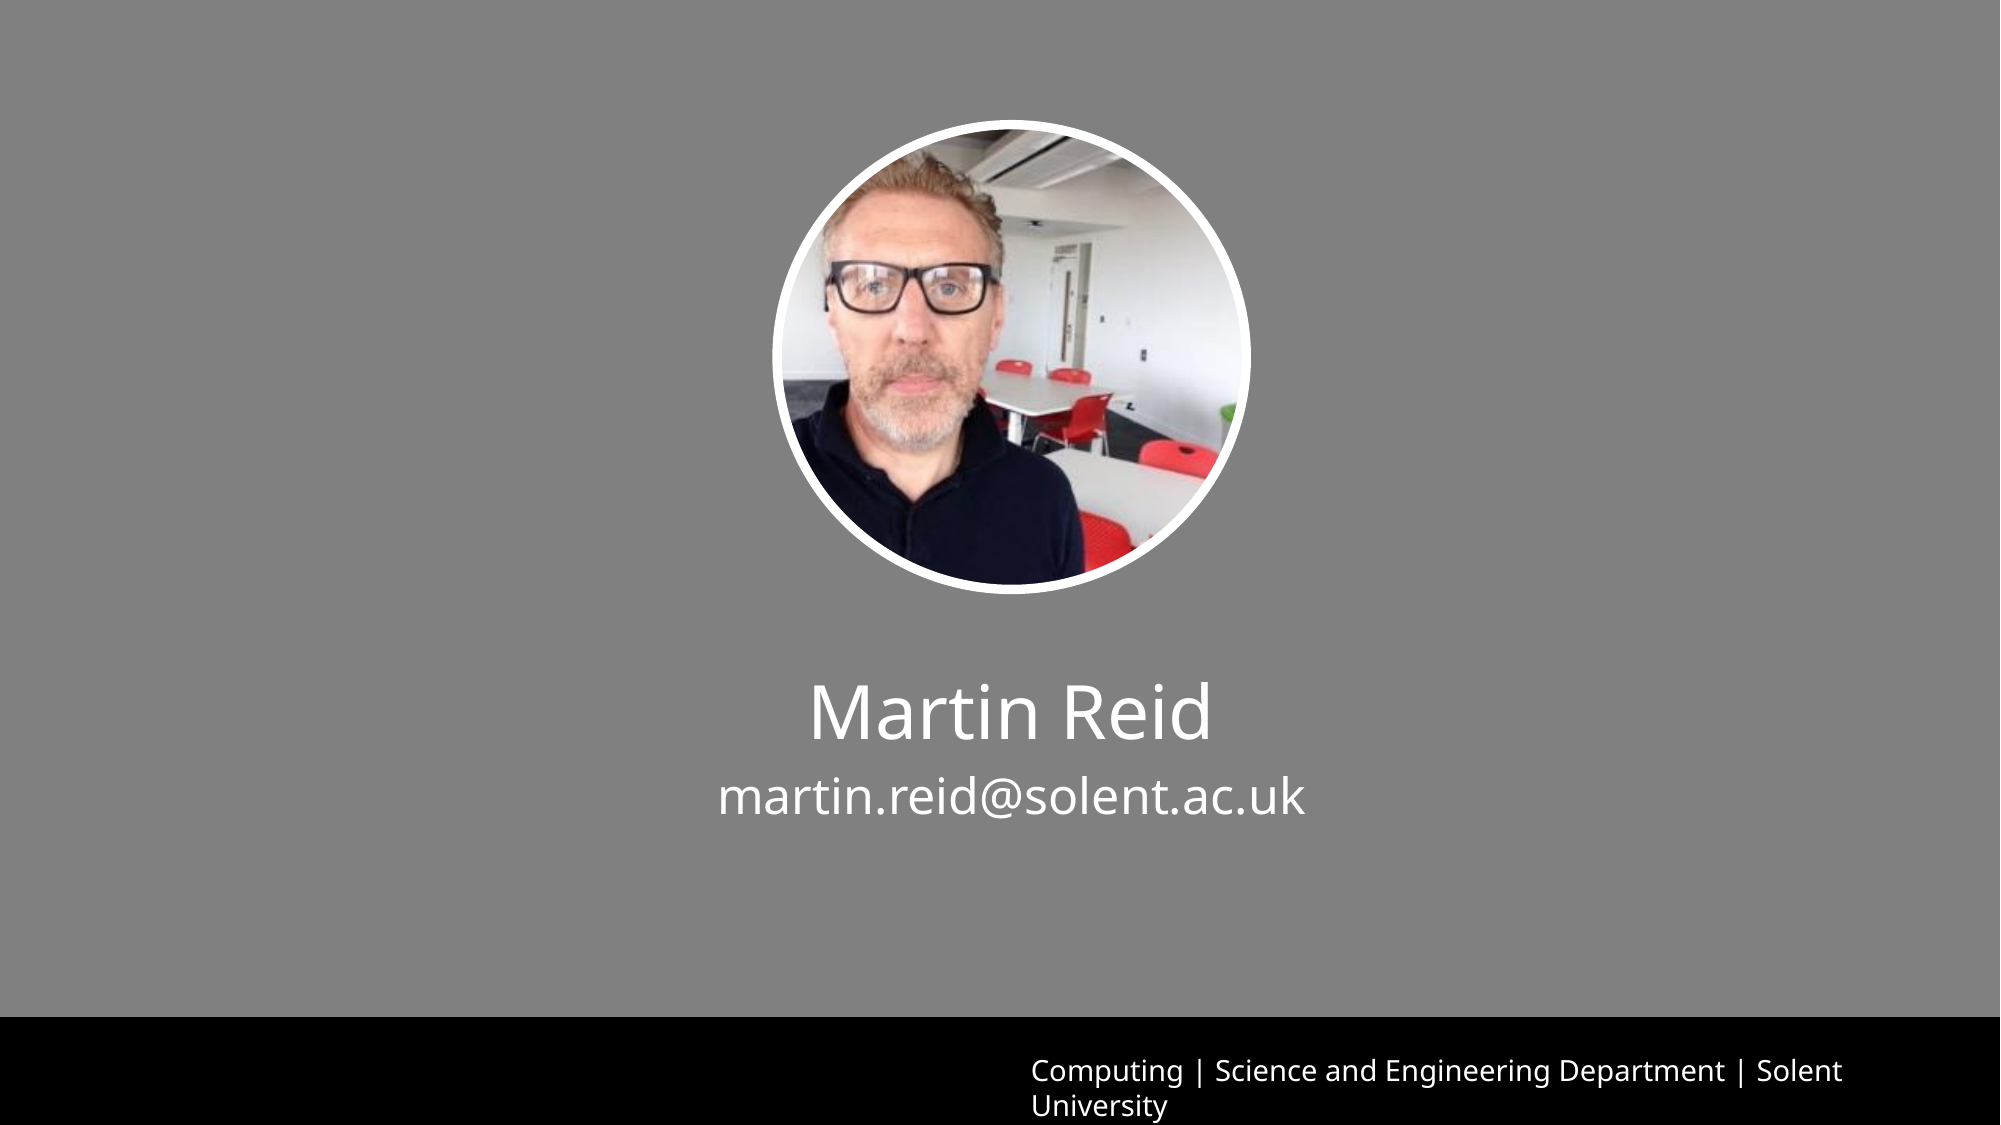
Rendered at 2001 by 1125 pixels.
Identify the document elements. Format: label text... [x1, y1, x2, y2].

picture [777, 124, 1247, 590]
text_box Martin Reid [793, 657, 1231, 762]
text_box martin.reid@solent.ac.uk [717, 764, 1307, 885]
